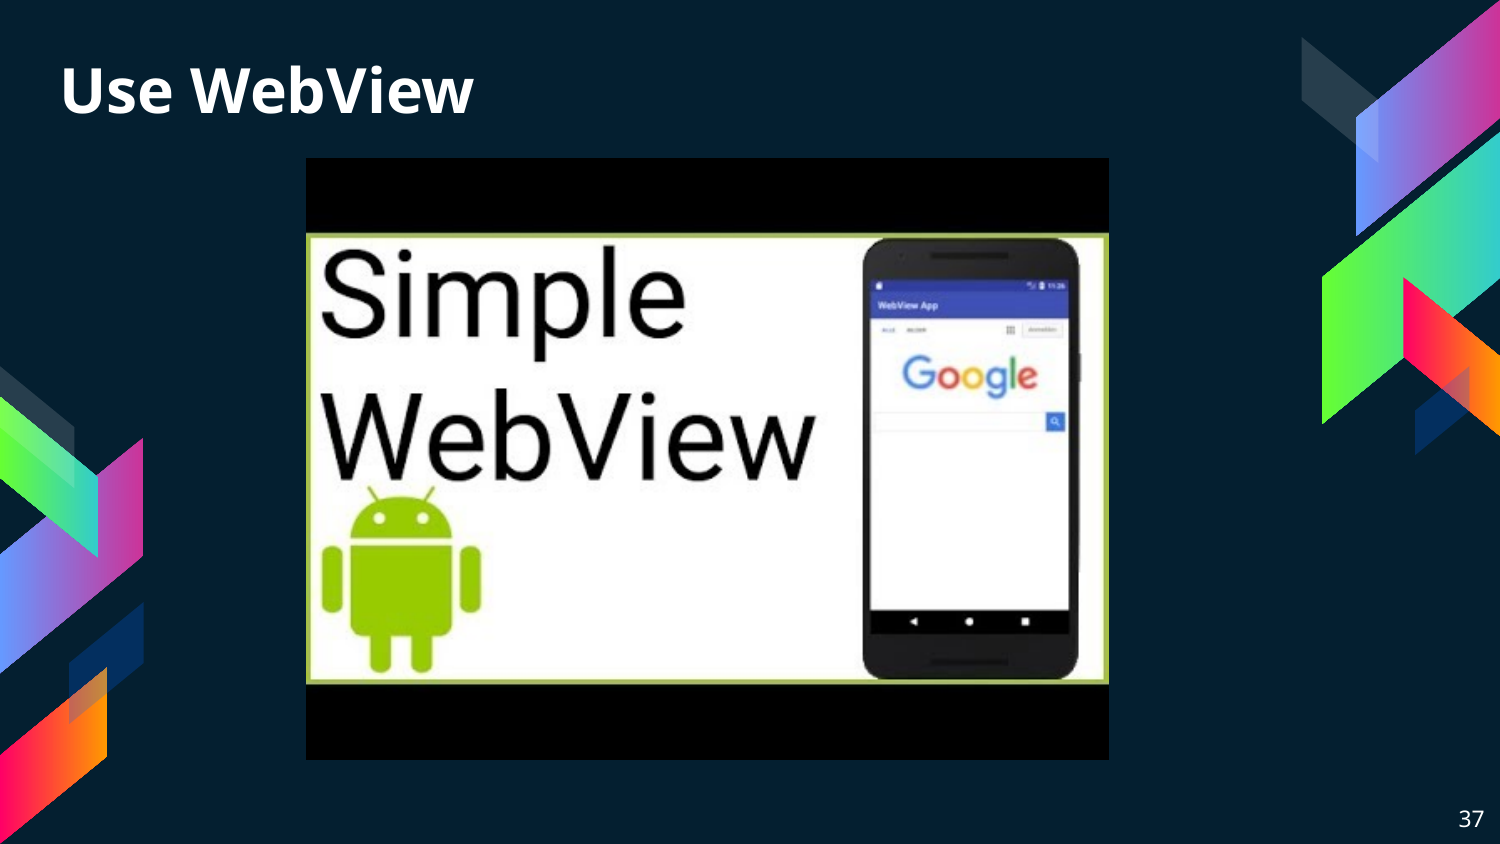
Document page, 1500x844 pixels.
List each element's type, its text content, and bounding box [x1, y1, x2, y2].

slide_number 37 [1403, 789, 1500, 844]
picture [306, 157, 1109, 760]
text_box Use WebView [44, 36, 1025, 141]
